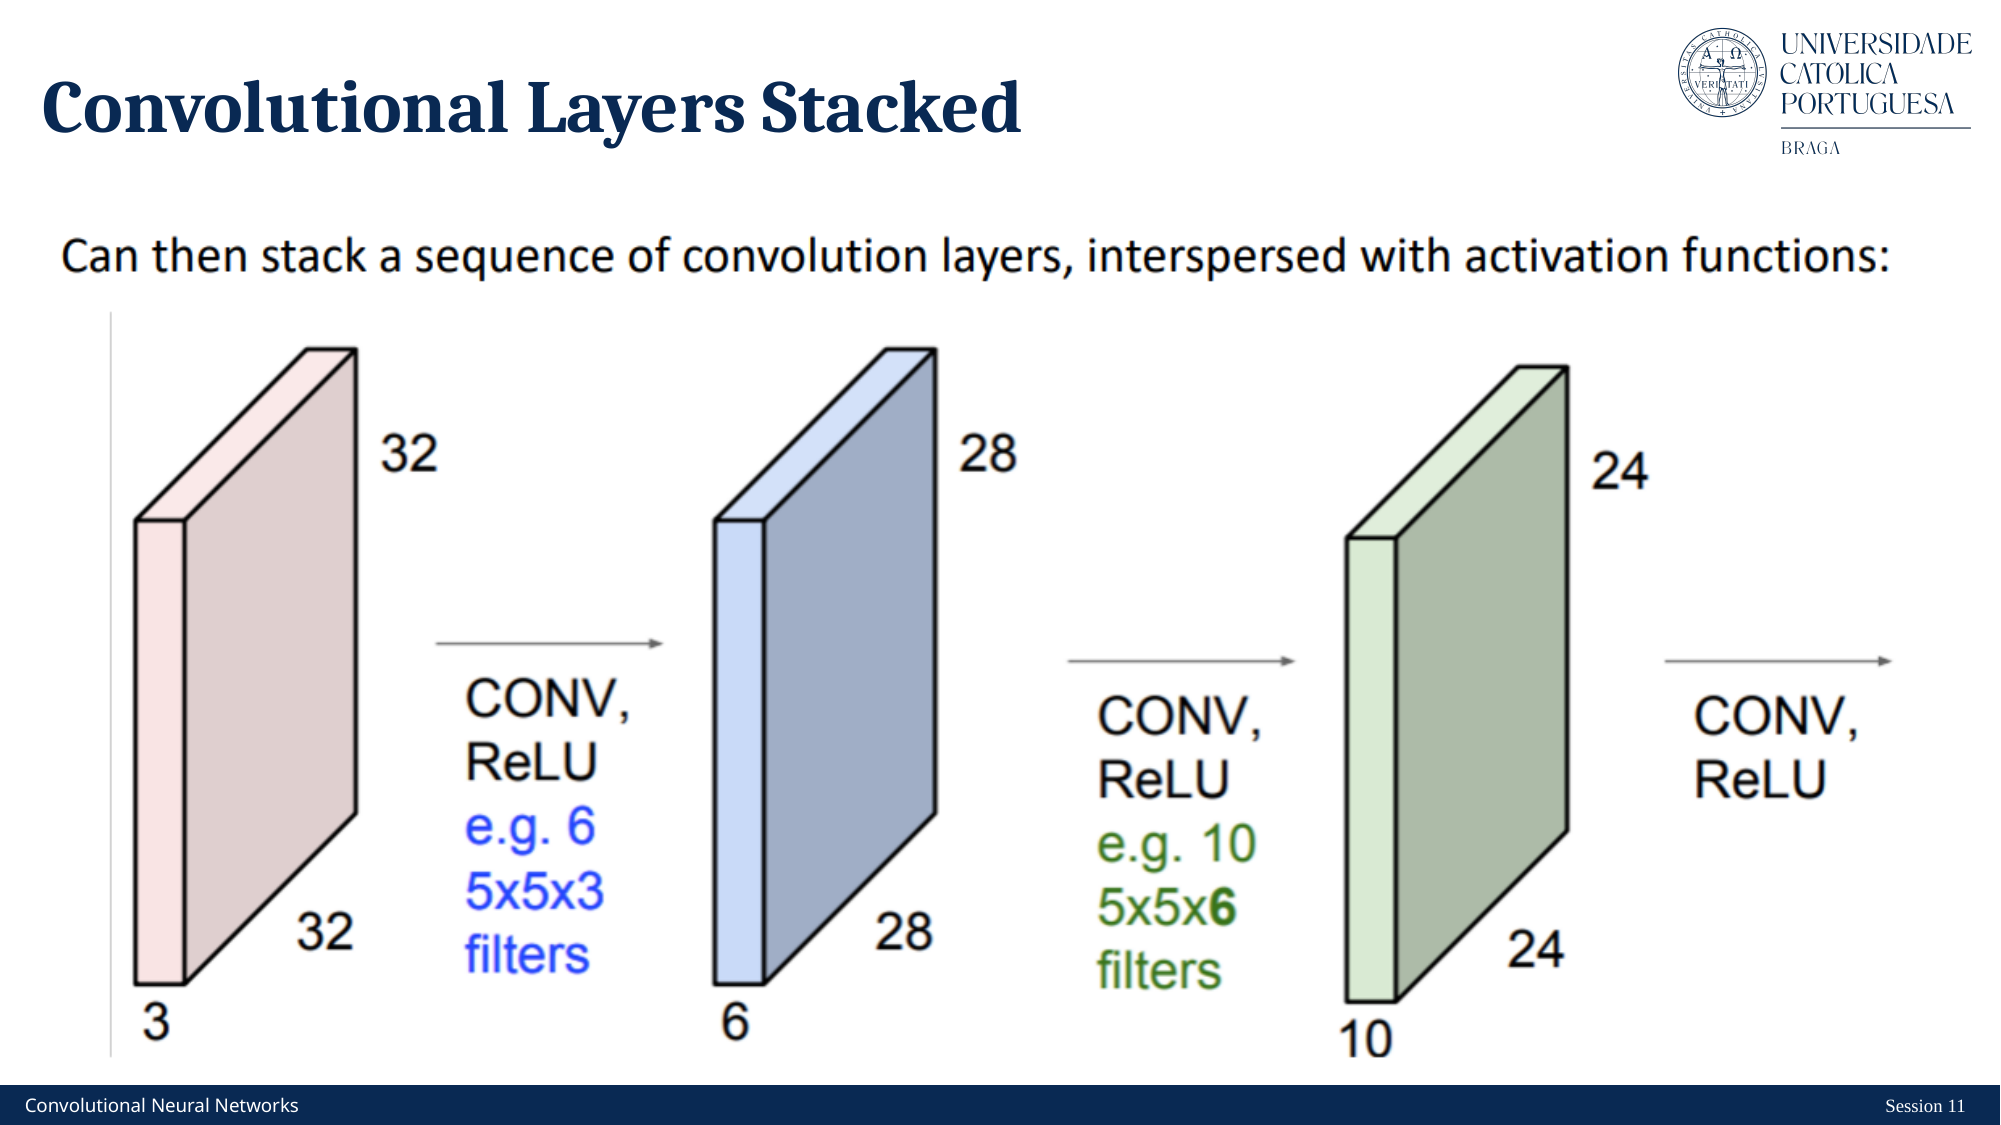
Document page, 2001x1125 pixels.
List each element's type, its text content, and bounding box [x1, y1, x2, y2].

title Convolutional Layers Stacked [27, 0, 1753, 218]
text_box Session 11 [865, 1086, 1981, 1125]
text_box Convolutional Neural Networks [9, 1086, 865, 1125]
picture [1672, 18, 1982, 163]
text_box [0, 1085, 2000, 1125]
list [49, 204, 1901, 1065]
